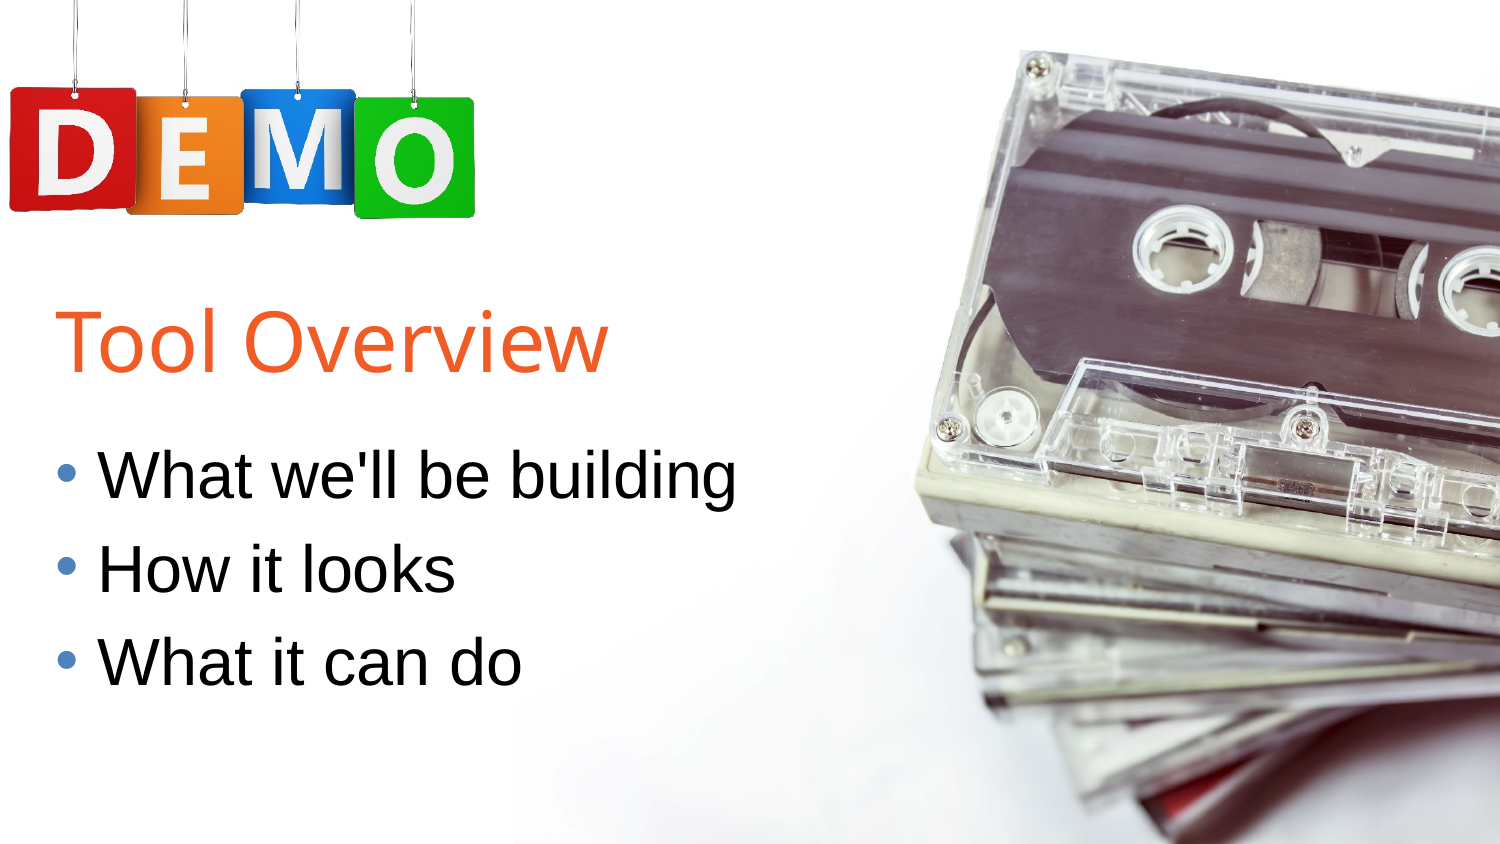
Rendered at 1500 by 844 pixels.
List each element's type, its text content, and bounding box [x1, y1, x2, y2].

picture [0, 0, 1500, 844]
list What we'll be building How it looks What it can do [40, 424, 508, 719]
title Tool Overview [40, 268, 508, 410]
